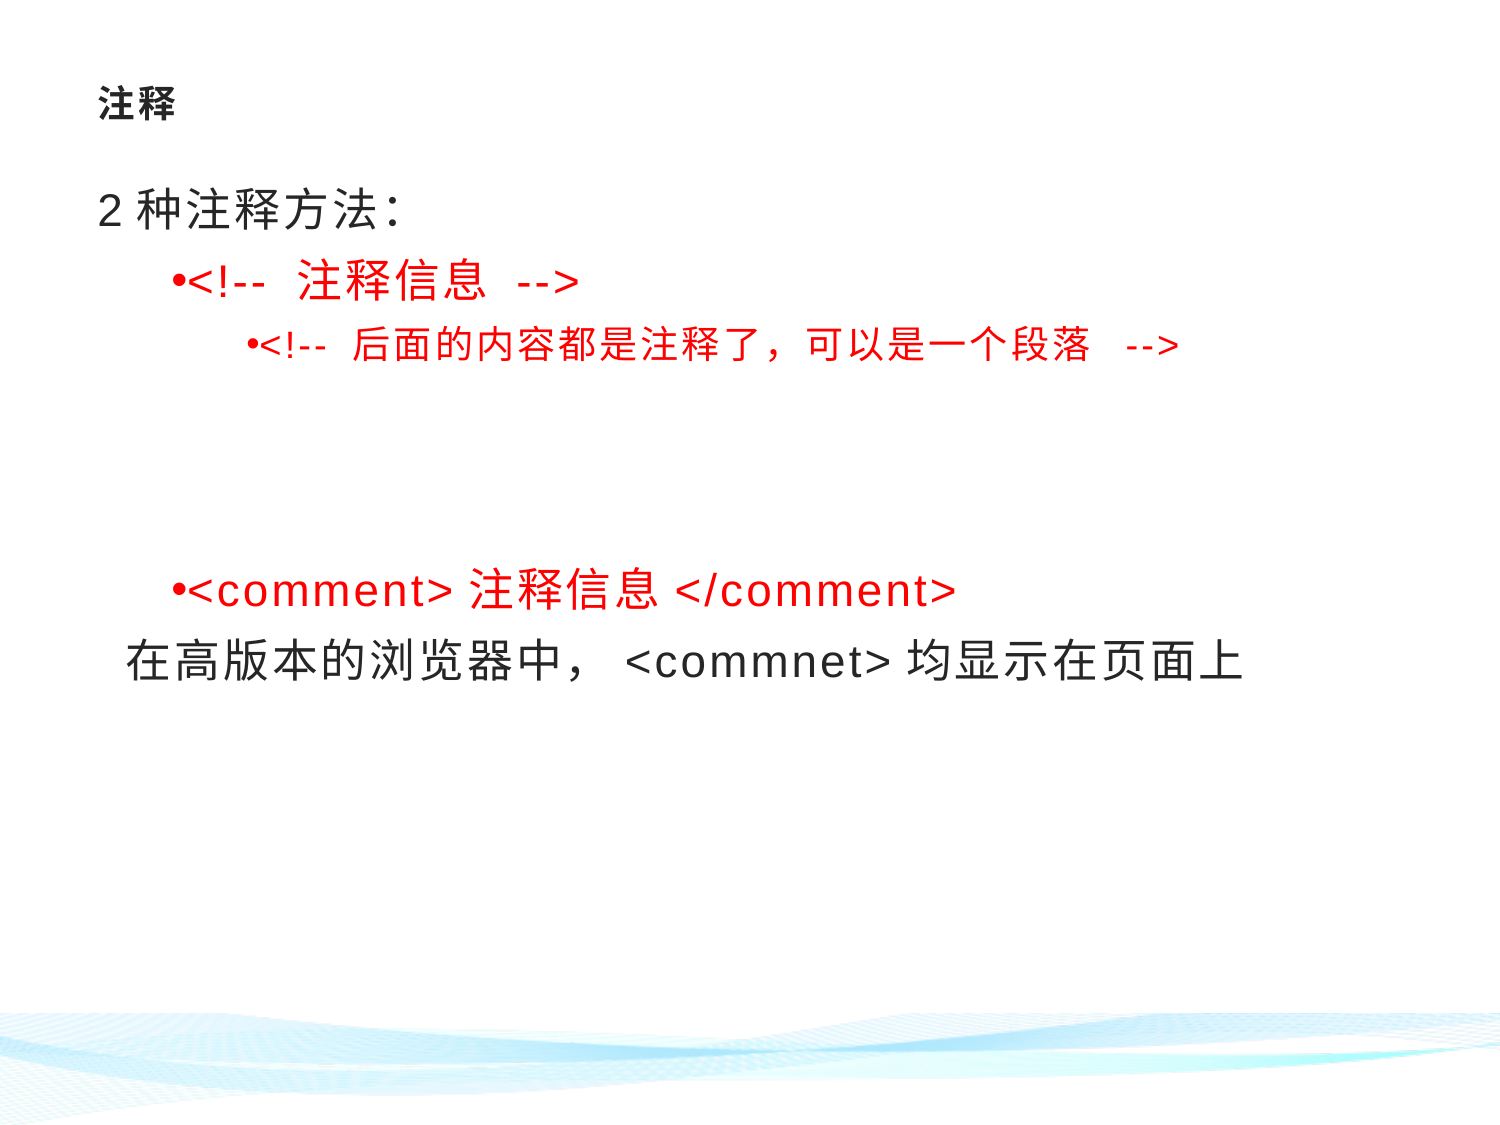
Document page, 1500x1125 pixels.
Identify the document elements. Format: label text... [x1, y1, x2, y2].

title 注释 [82, 72, 1418, 146]
list 2种注释方法： <!-- 注释信息 --> <!-- 后面的内容都是注释了，可以是一个段落 --> <comment>注释信息</comment> 在高版本的浏览器中，<commnet>均显示在页面上 [82, 156, 1418, 1041]
picture [0, 1013, 1500, 1125]
